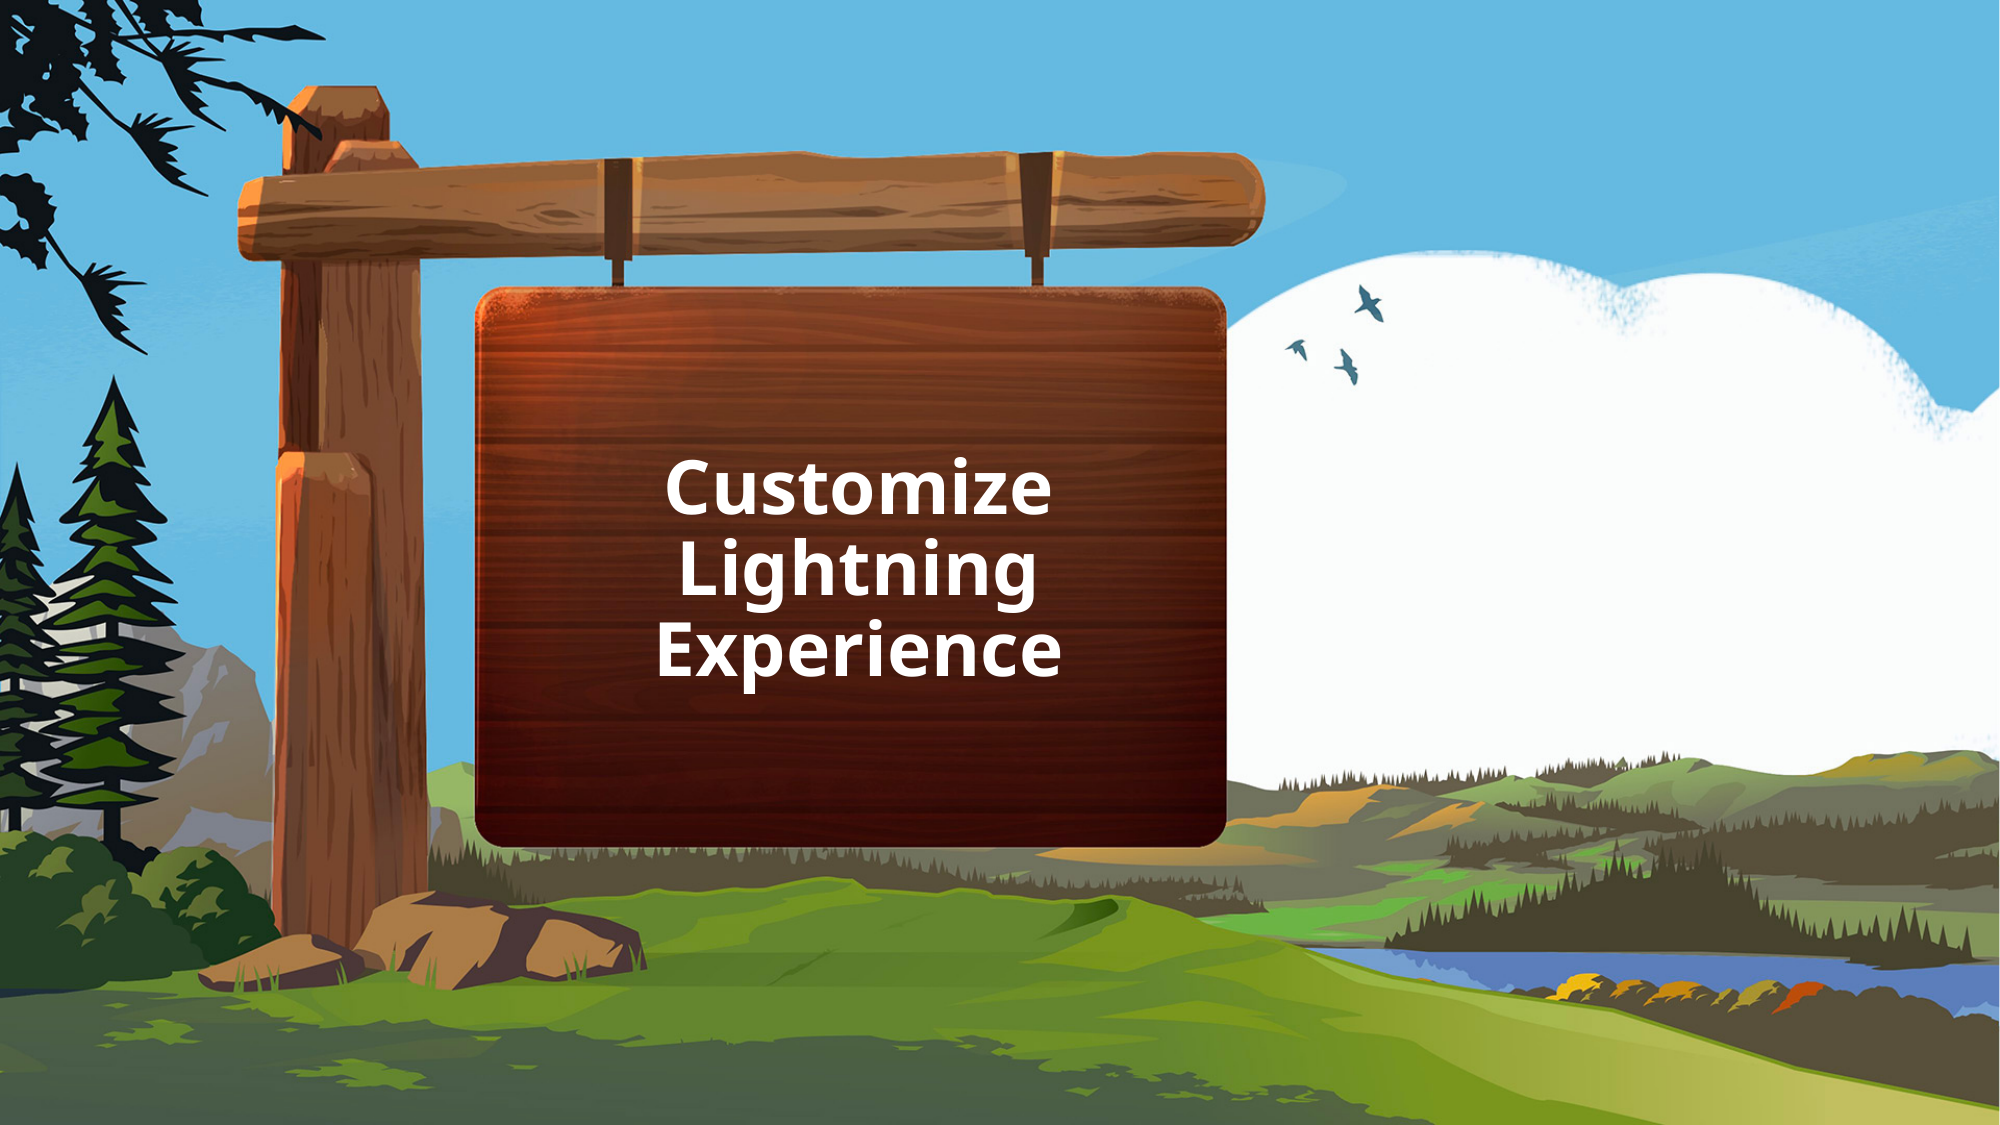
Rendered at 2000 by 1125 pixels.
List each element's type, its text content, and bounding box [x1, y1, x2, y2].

title Customize Lightning Experience [517, 415, 1200, 727]
picture [0, 0, 2000, 1125]
